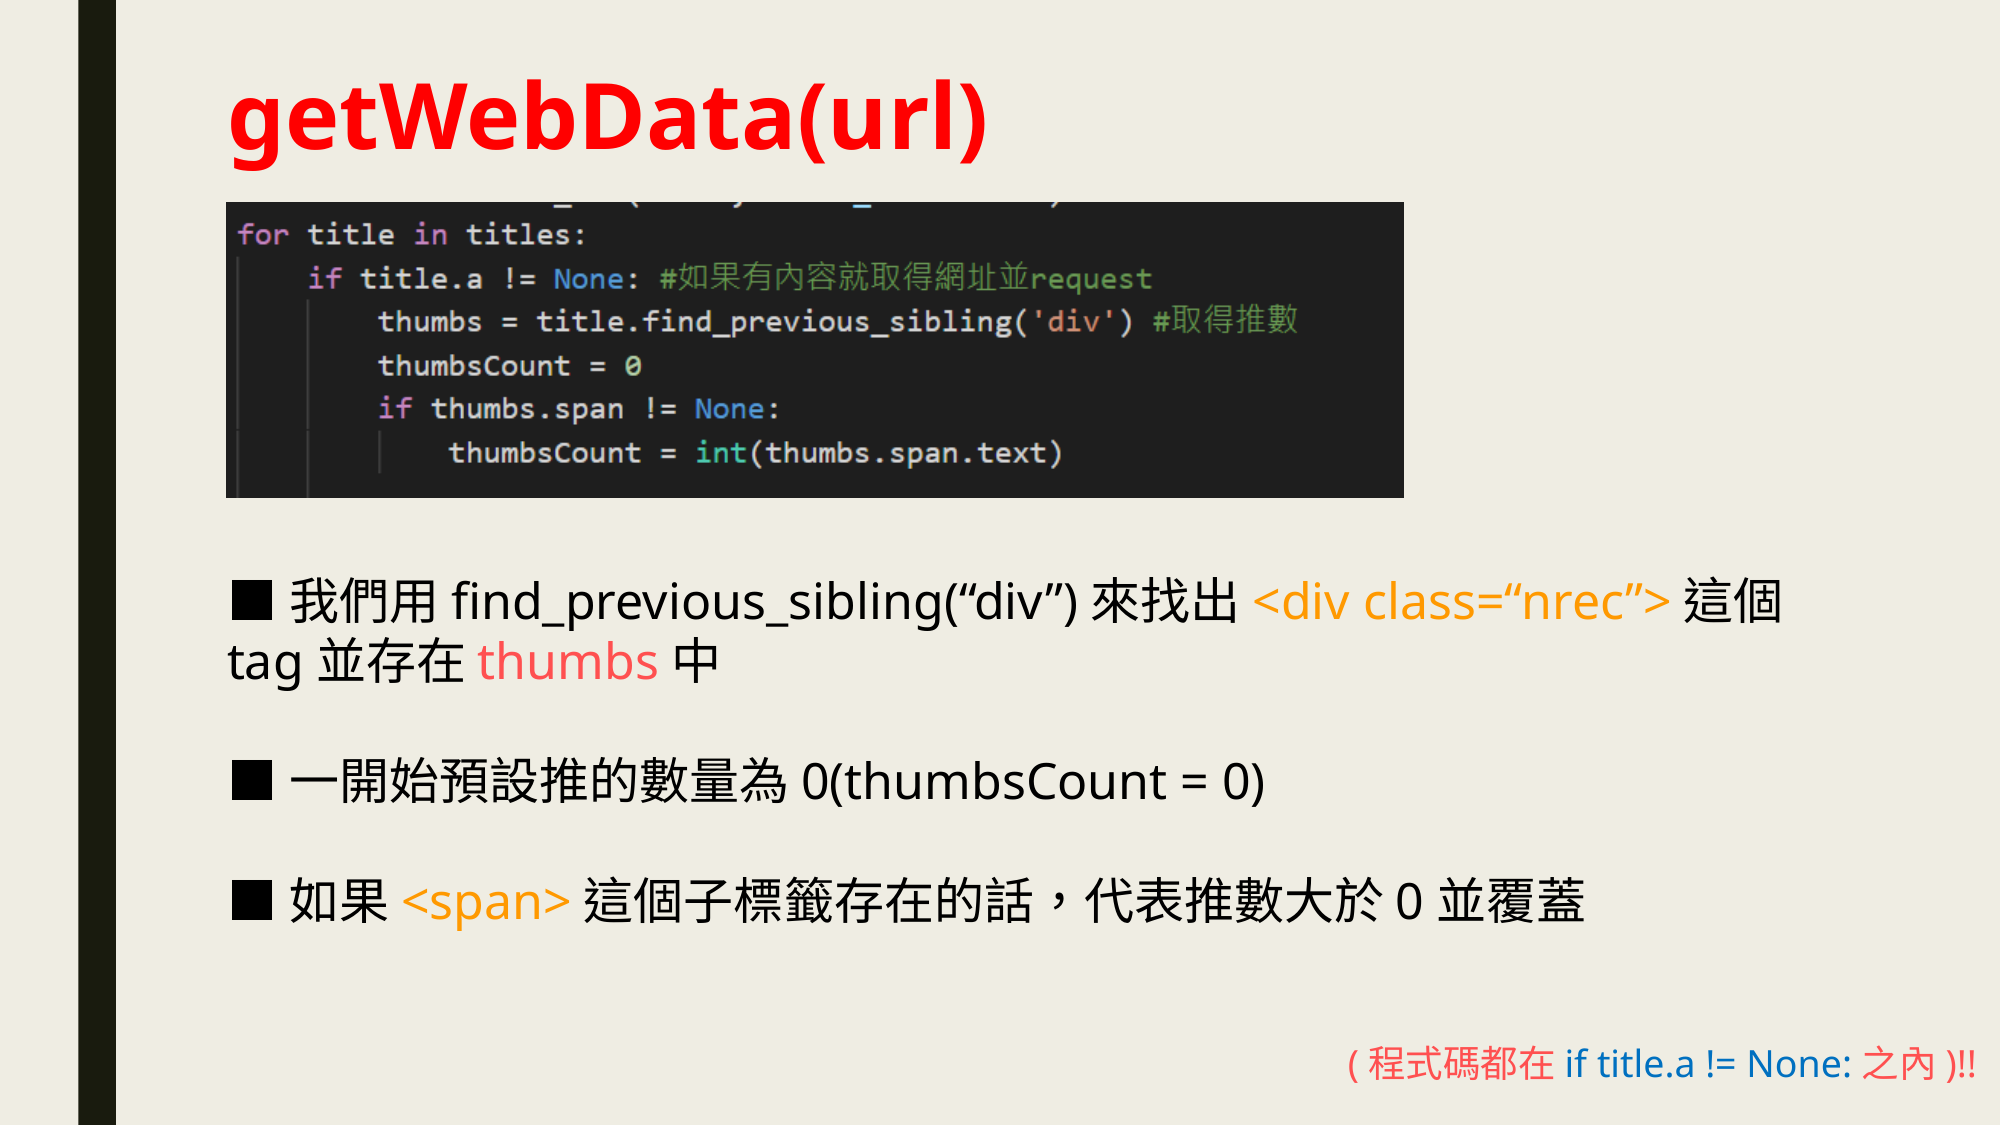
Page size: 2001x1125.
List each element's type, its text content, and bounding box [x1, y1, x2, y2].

picture [226, 201, 1404, 498]
text_box ■我們用find_previous_sibling(“div”)來找出<div class=“nrec”>這個tag並存在thumbs中 ■一開始預設推的數量為0(thumbsCount = 0) ■如果<span>這個子標籤存在的話，代表推數大於0並覆蓋 [212, 562, 1818, 938]
title getWebData(url) [212, 64, 1947, 200]
text_box (程式碼都在if title.a != None:之內)!! [1333, 1032, 1992, 1125]
